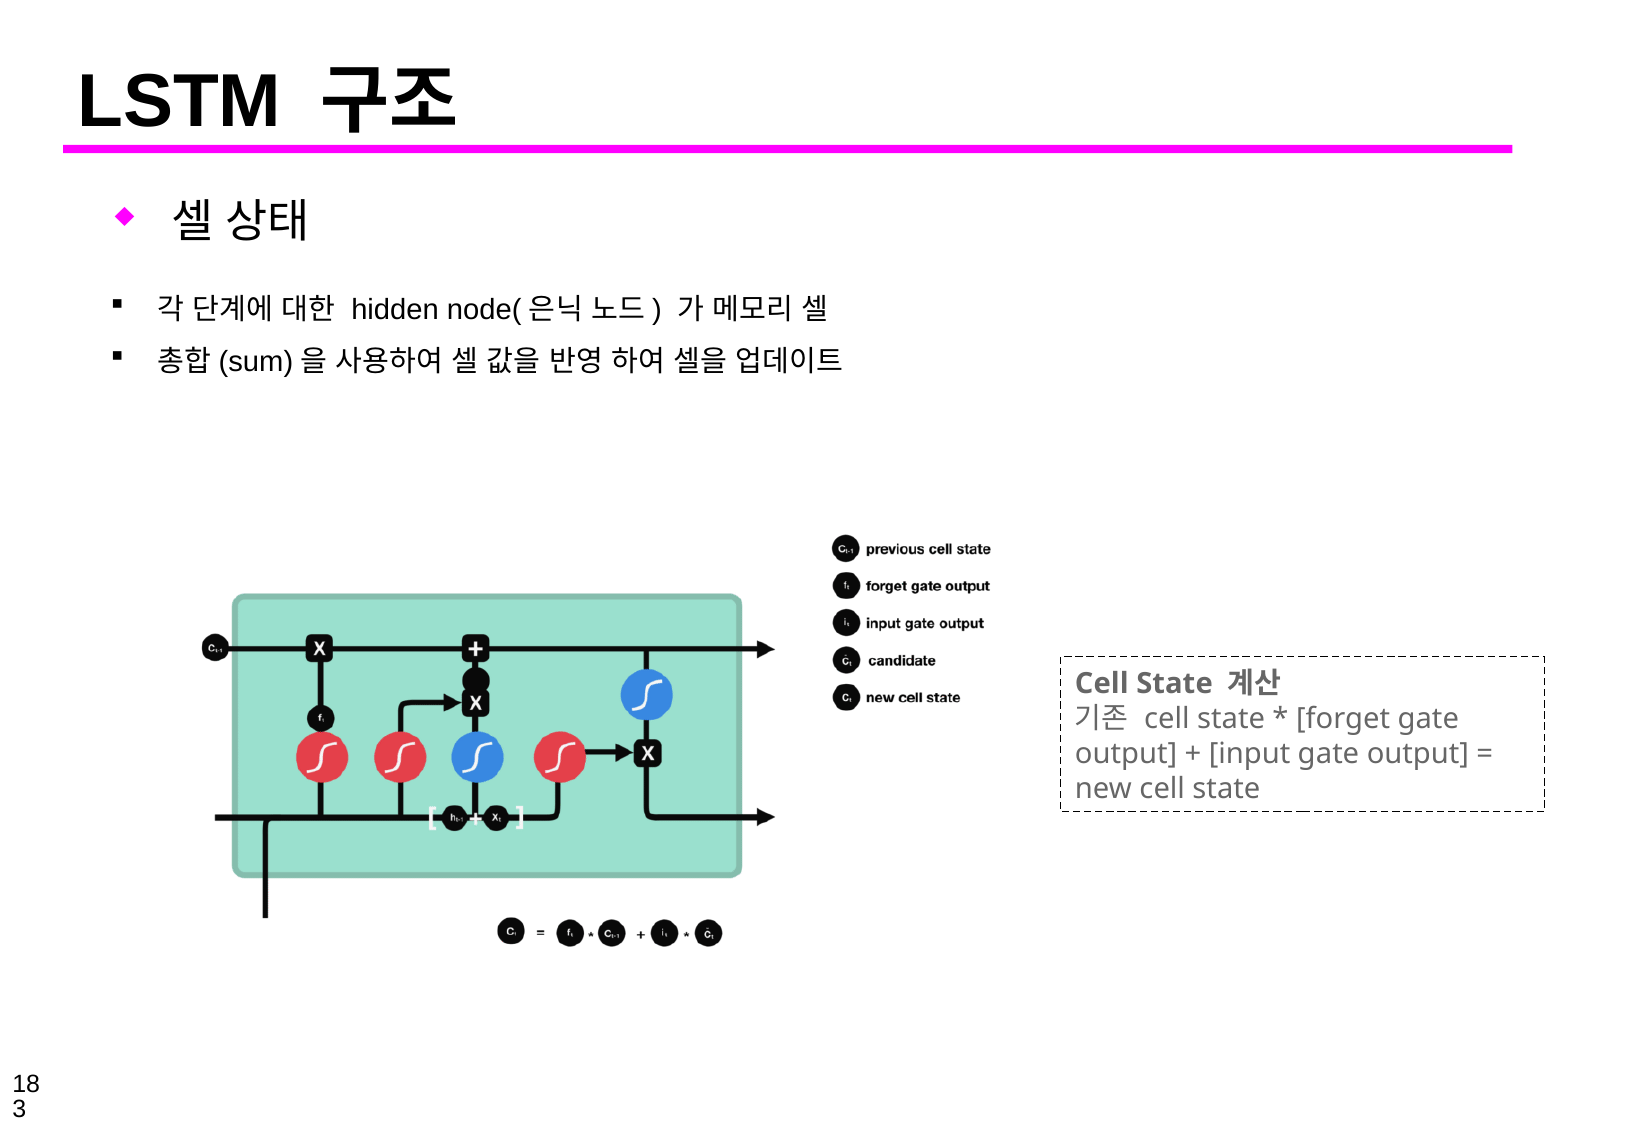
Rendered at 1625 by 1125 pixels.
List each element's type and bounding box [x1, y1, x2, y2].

title [62, 42, 1500, 149]
list [99, 172, 1510, 256]
picture [150, 521, 1002, 970]
text_box [95, 265, 1571, 385]
text_box [1060, 656, 1545, 812]
slide_number [0, 1071, 69, 1094]
